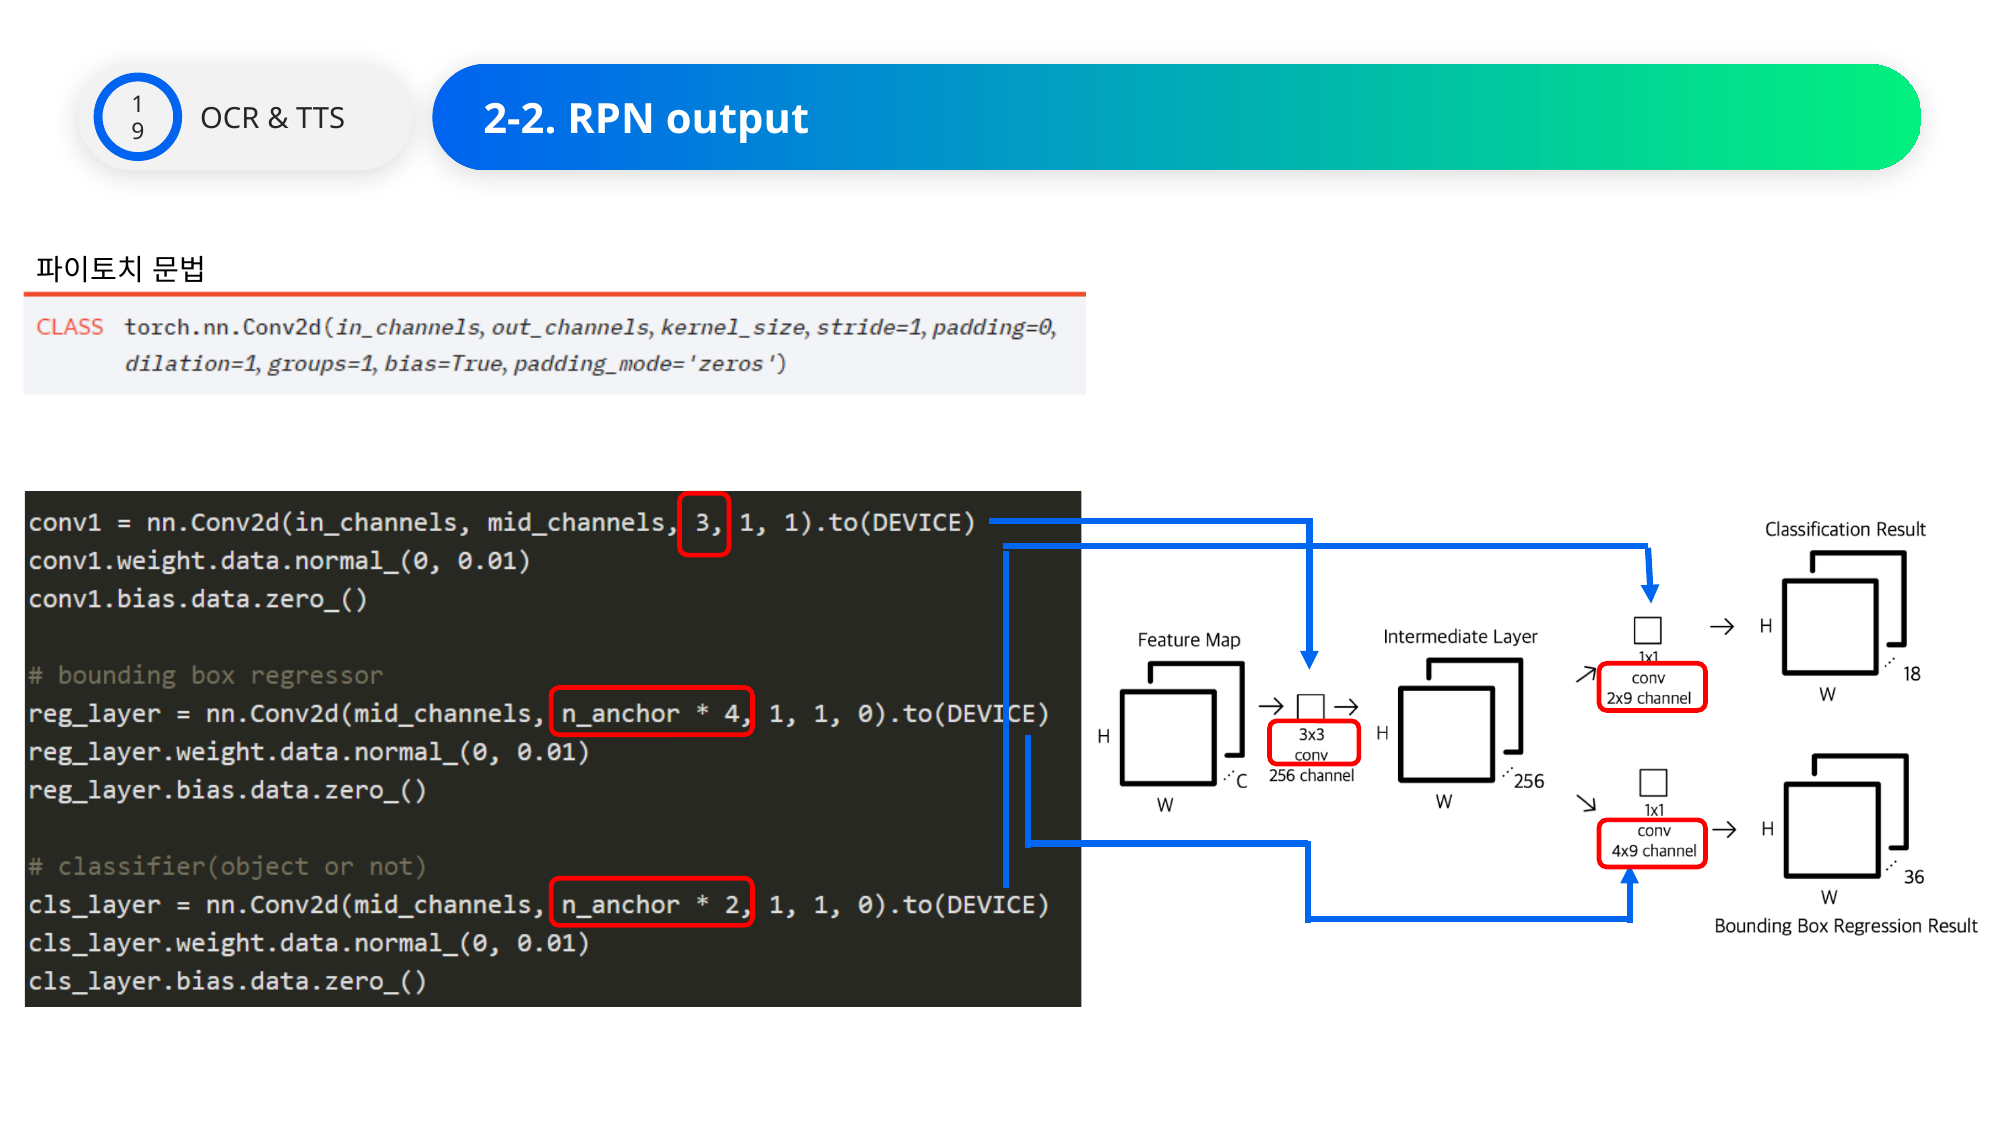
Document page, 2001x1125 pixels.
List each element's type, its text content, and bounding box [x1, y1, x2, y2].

picture [20, 289, 1086, 398]
text_box 파이토치 문법 [21, 236, 913, 288]
picture [1087, 511, 1986, 941]
text_box OCR & TTS [78, 64, 413, 171]
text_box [1647, 547, 1652, 604]
picture [24, 491, 1082, 1007]
text_box 2-2. RPN output [432, 64, 1922, 171]
text_box 19 [98, 76, 178, 157]
